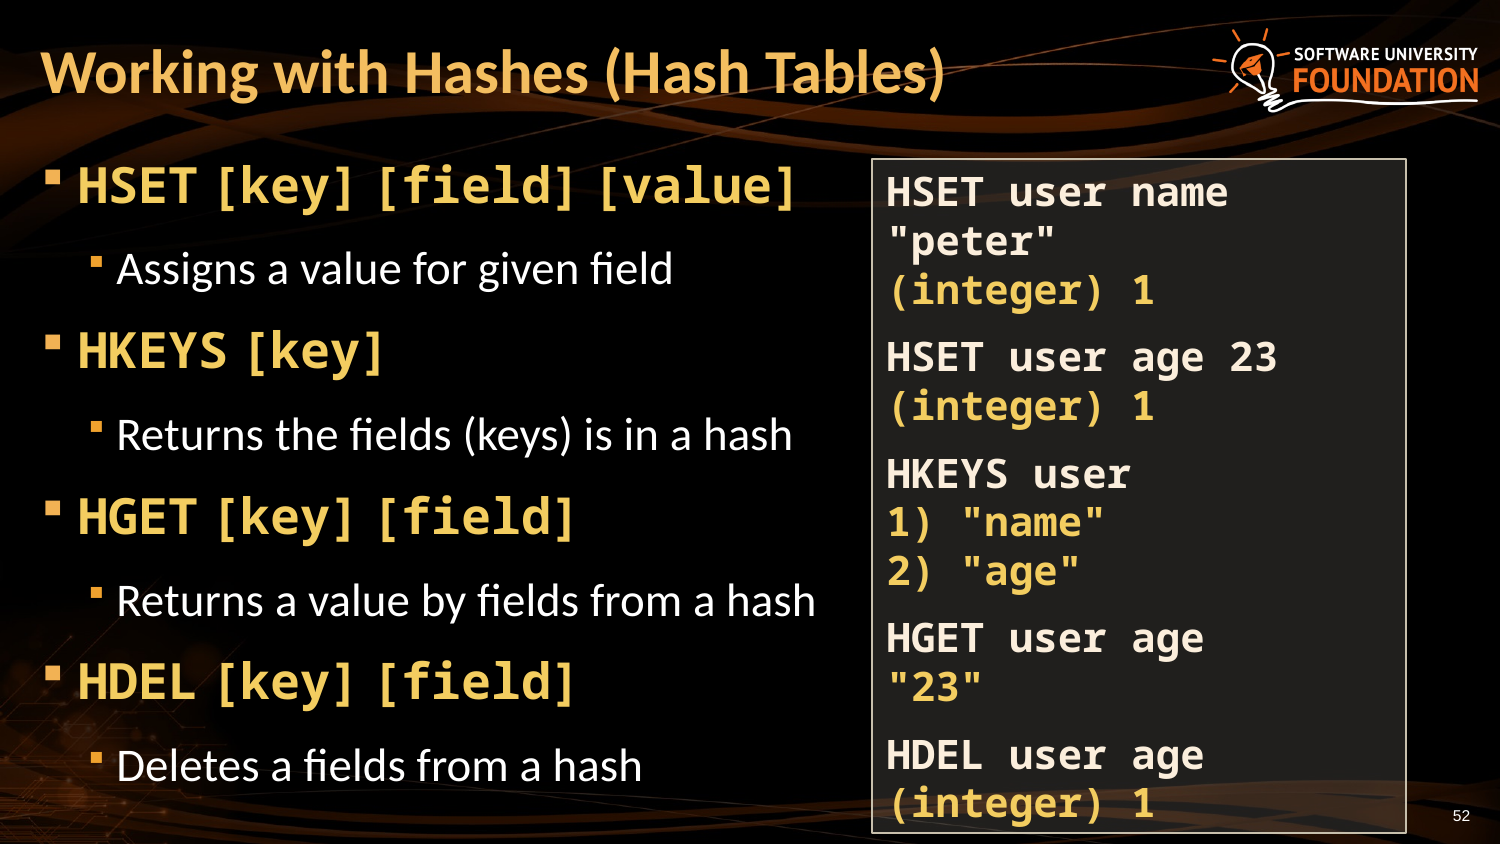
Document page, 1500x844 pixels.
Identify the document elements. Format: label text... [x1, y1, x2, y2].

text_box HSET user name "peter" (integer) 1 HSET user age 23 (integer) 1 HKEYS user 1) "name" 2) "age" HGET user age "23" HDEL user age (integer) 1 [871, 158, 1407, 834]
title Working with Hashes (Hash Tables) [23, 4, 1202, 141]
list HSET [key] [field] [value] Assigns a value for given field HKEYS [key] Returns the fields (keys) is in a hash HGET [key] [field] Returns a value by fields from a hash HDEL [key] [field] Deletes a fields from a hash [23, 141, 1476, 827]
picture [0, 0, 1500, 844]
